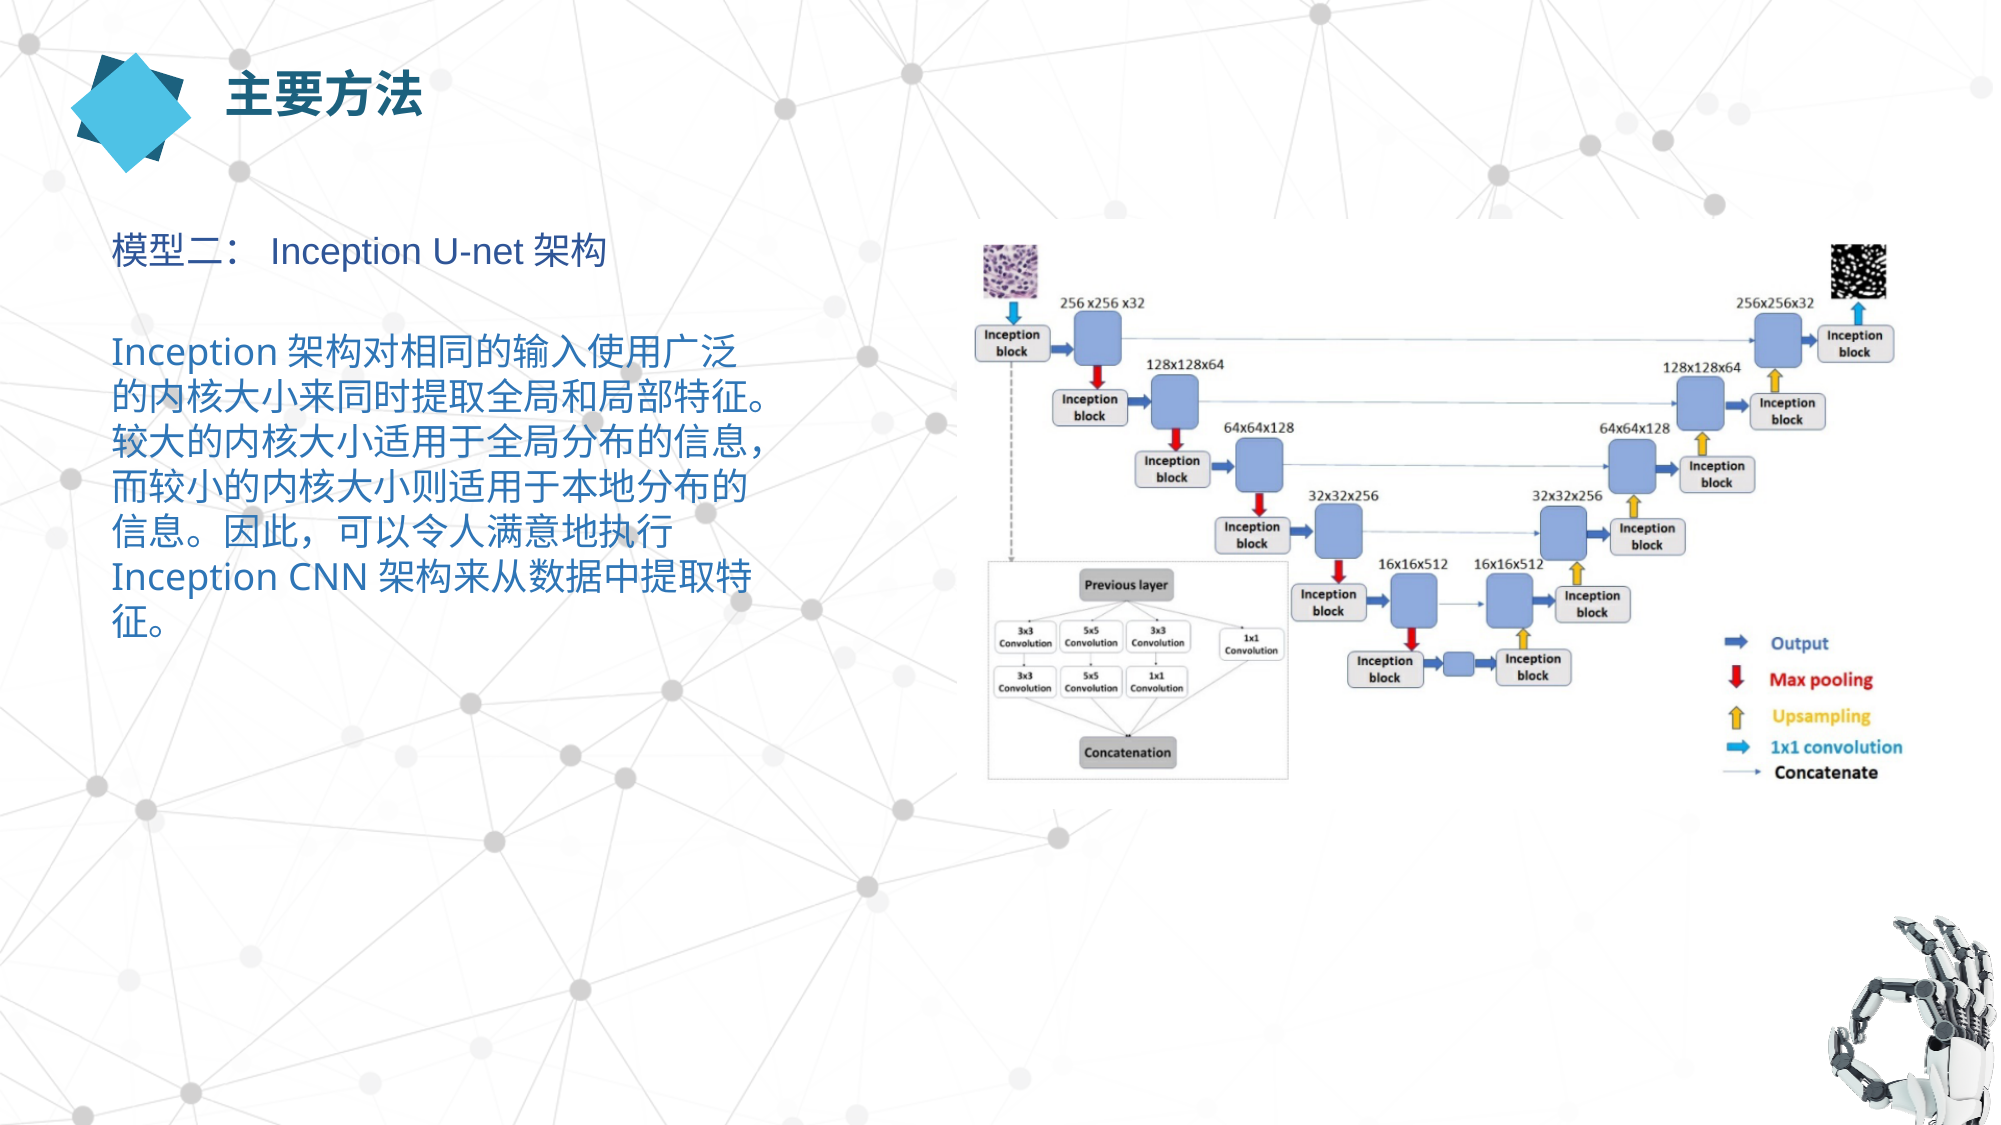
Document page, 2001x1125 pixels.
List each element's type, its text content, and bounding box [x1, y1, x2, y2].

picture [1780, 915, 2001, 1125]
text_box 主要方法 [210, 54, 440, 130]
text_box [73, 301, 957, 362]
text_box 模型二：Inception U-net架构 [96, 219, 957, 279]
text_box Inception架构对相同的输入使用广泛的内核大小来同时提取全局和局部特征。较大的内核大小适用于全局分布的信息，而较小的内核大小则适用于本地分布的信息。因此，可以令人满意地执行Inception CNN架构来从数据中提取特征。 [96, 320, 785, 650]
picture [957, 219, 1953, 809]
